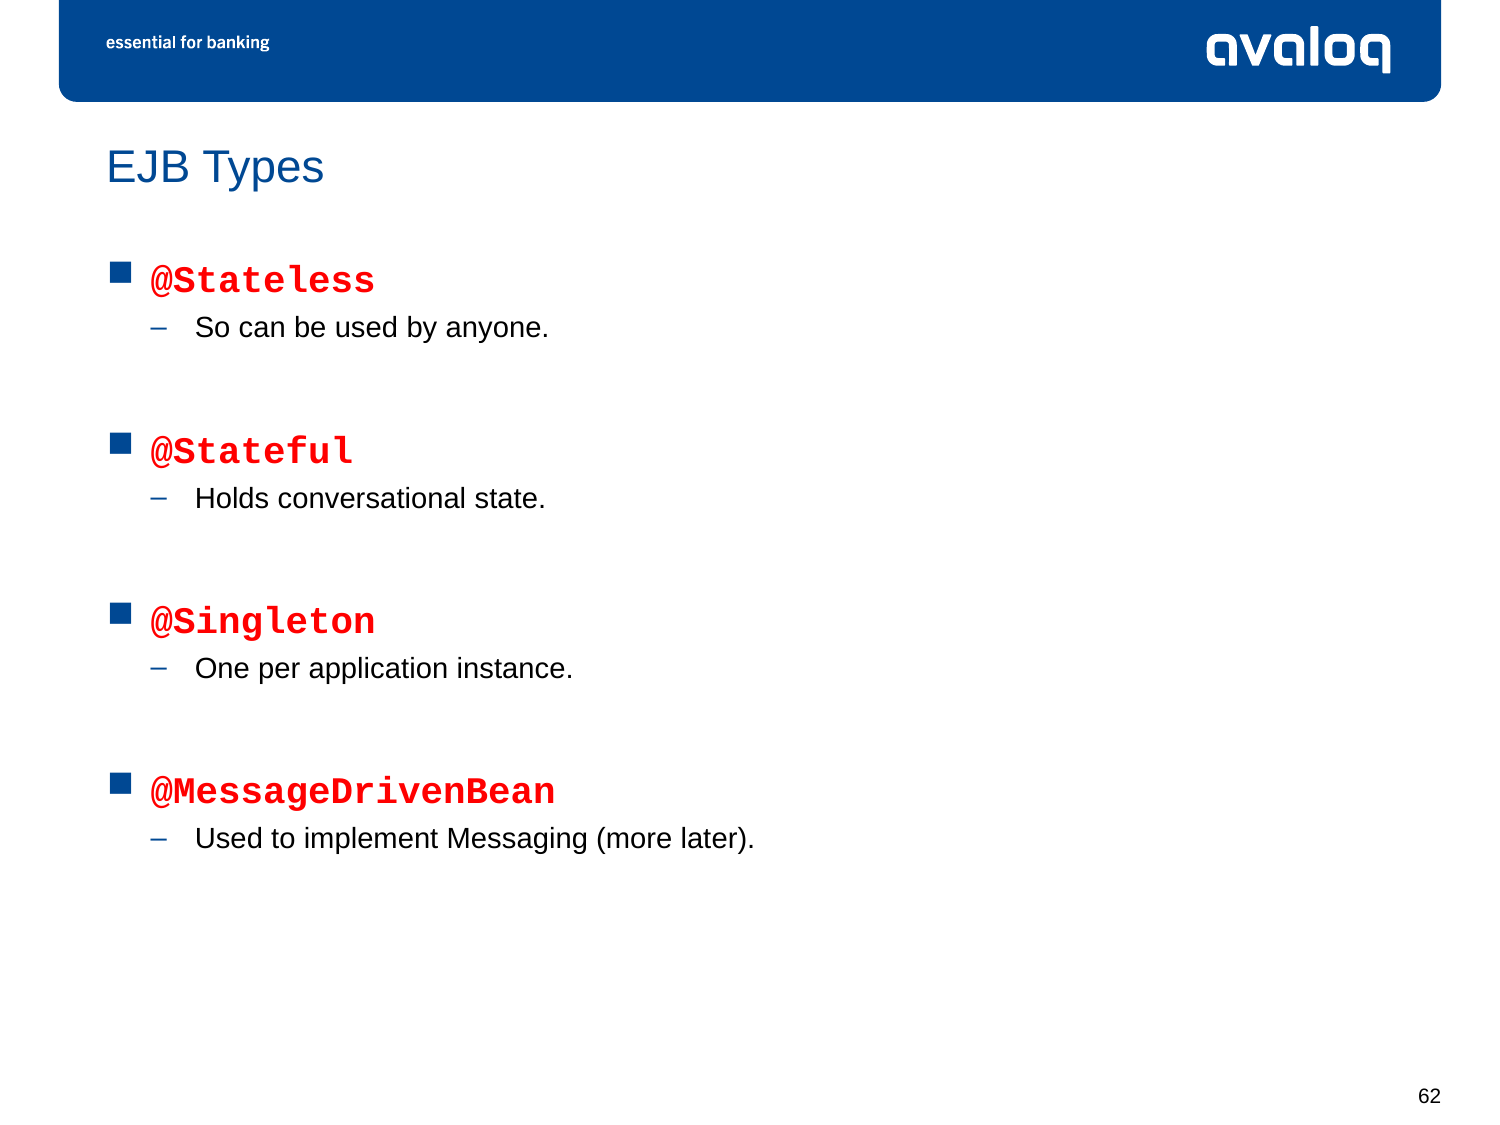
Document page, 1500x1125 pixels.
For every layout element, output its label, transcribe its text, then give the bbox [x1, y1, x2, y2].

slide_number 62 [1200, 1082, 1442, 1112]
title EJB Types [105, 142, 1394, 215]
list @Stateless So can be used by anyone. @Stateful Holds conversational state. @Singleton One per application instance. @MessageDrivenBean Used to implement Messaging (more later). [105, 255, 1394, 1042]
